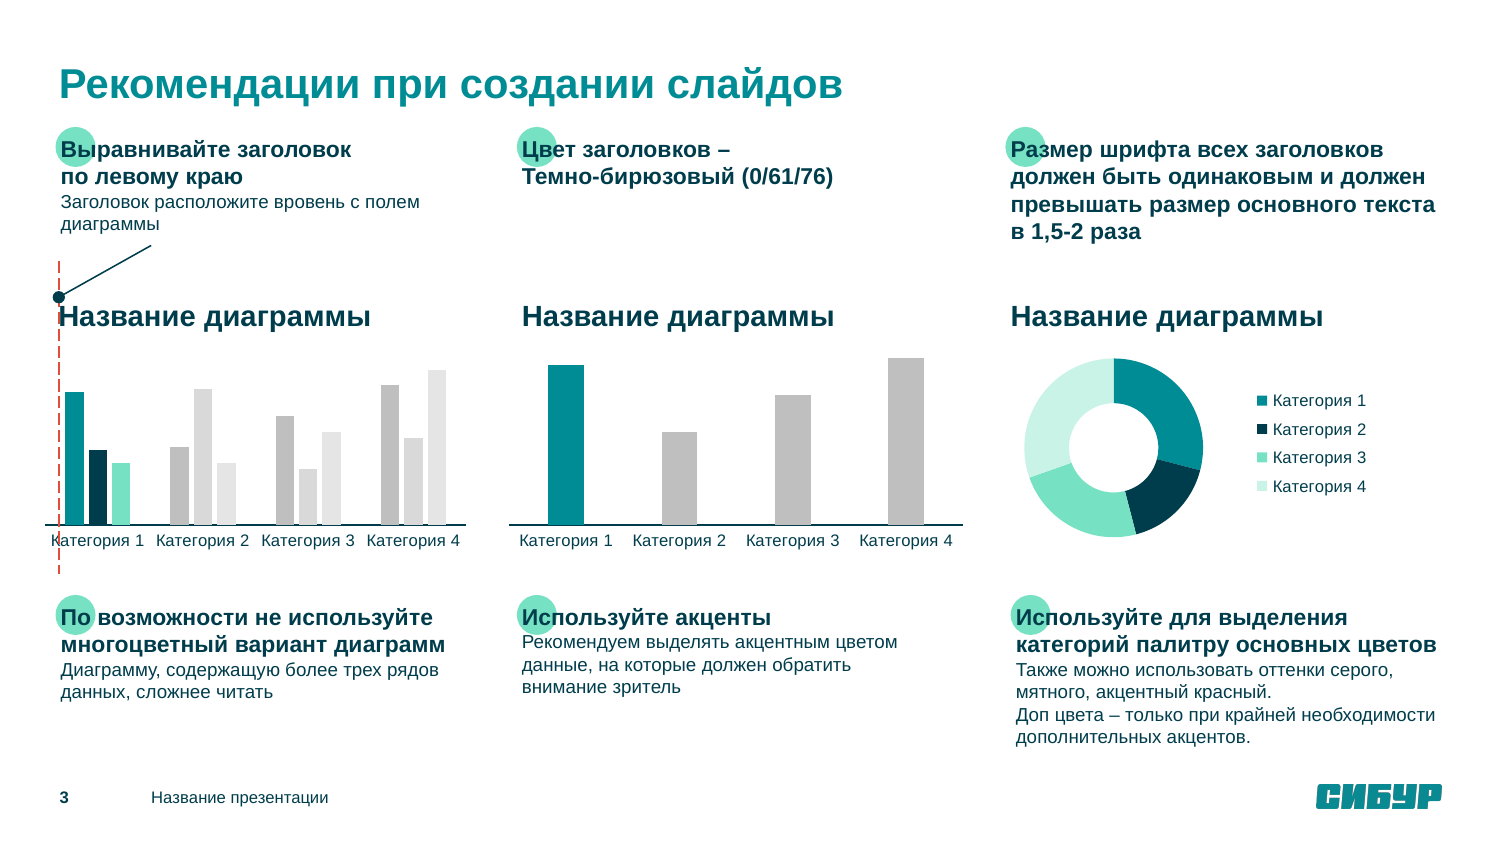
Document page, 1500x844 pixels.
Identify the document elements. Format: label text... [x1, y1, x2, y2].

chart [499, 334, 973, 555]
text_box [521, 126, 552, 134]
text_box Выравнивайте заголовок по левому краю Заголовок расположите вровень с полем диаграммы [60, 134, 461, 235]
text_box По возможности не используйте многоцветный вариант диаграмм Диаграмму, содержащую более трех рядов данных, сложнее читать [60, 602, 461, 703]
picture [1316, 784, 1442, 809]
text_box [521, 594, 552, 602]
text_box Используйте для выделения категорий палитру основных цветов Также можно использовать оттенки серого, мятного, акцентный красный. Доп цвета – только при крайней необходимости дополнительных акцентов. [1015, 602, 1442, 748]
chart [999, 334, 1453, 555]
text_box [516, 135, 521, 159]
text_box [55, 126, 91, 160]
slide_number 3 [59, 781, 112, 812]
text_box Цвет заголовков – Темно-бирюзовый (0/61/76) [521, 134, 838, 190]
text_box [516, 603, 521, 627]
text_box [55, 594, 91, 628]
footer Название презентации [151, 780, 1024, 814]
text_box Название диаграммы [521, 297, 883, 333]
text_box Название диаграммы [1010, 297, 1418, 333]
chart [36, 334, 58, 555]
chart [60, 334, 476, 555]
text_box [1005, 126, 1041, 160]
title Рекомендации при создании слайдов [58, 57, 1442, 168]
text_box Размер шрифта всех заголовков должен быть одинаковым и должен превышать размер основного текста в 1,5-2 раза [1010, 134, 1453, 245]
text_box Используйте акценты Рекомендуем выделять акцентным цветом данные, на которые должен обратить внимание зритель [521, 602, 922, 698]
text_box Название диаграммы [60, 297, 437, 333]
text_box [58, 245, 152, 298]
text_box [1010, 594, 1046, 628]
